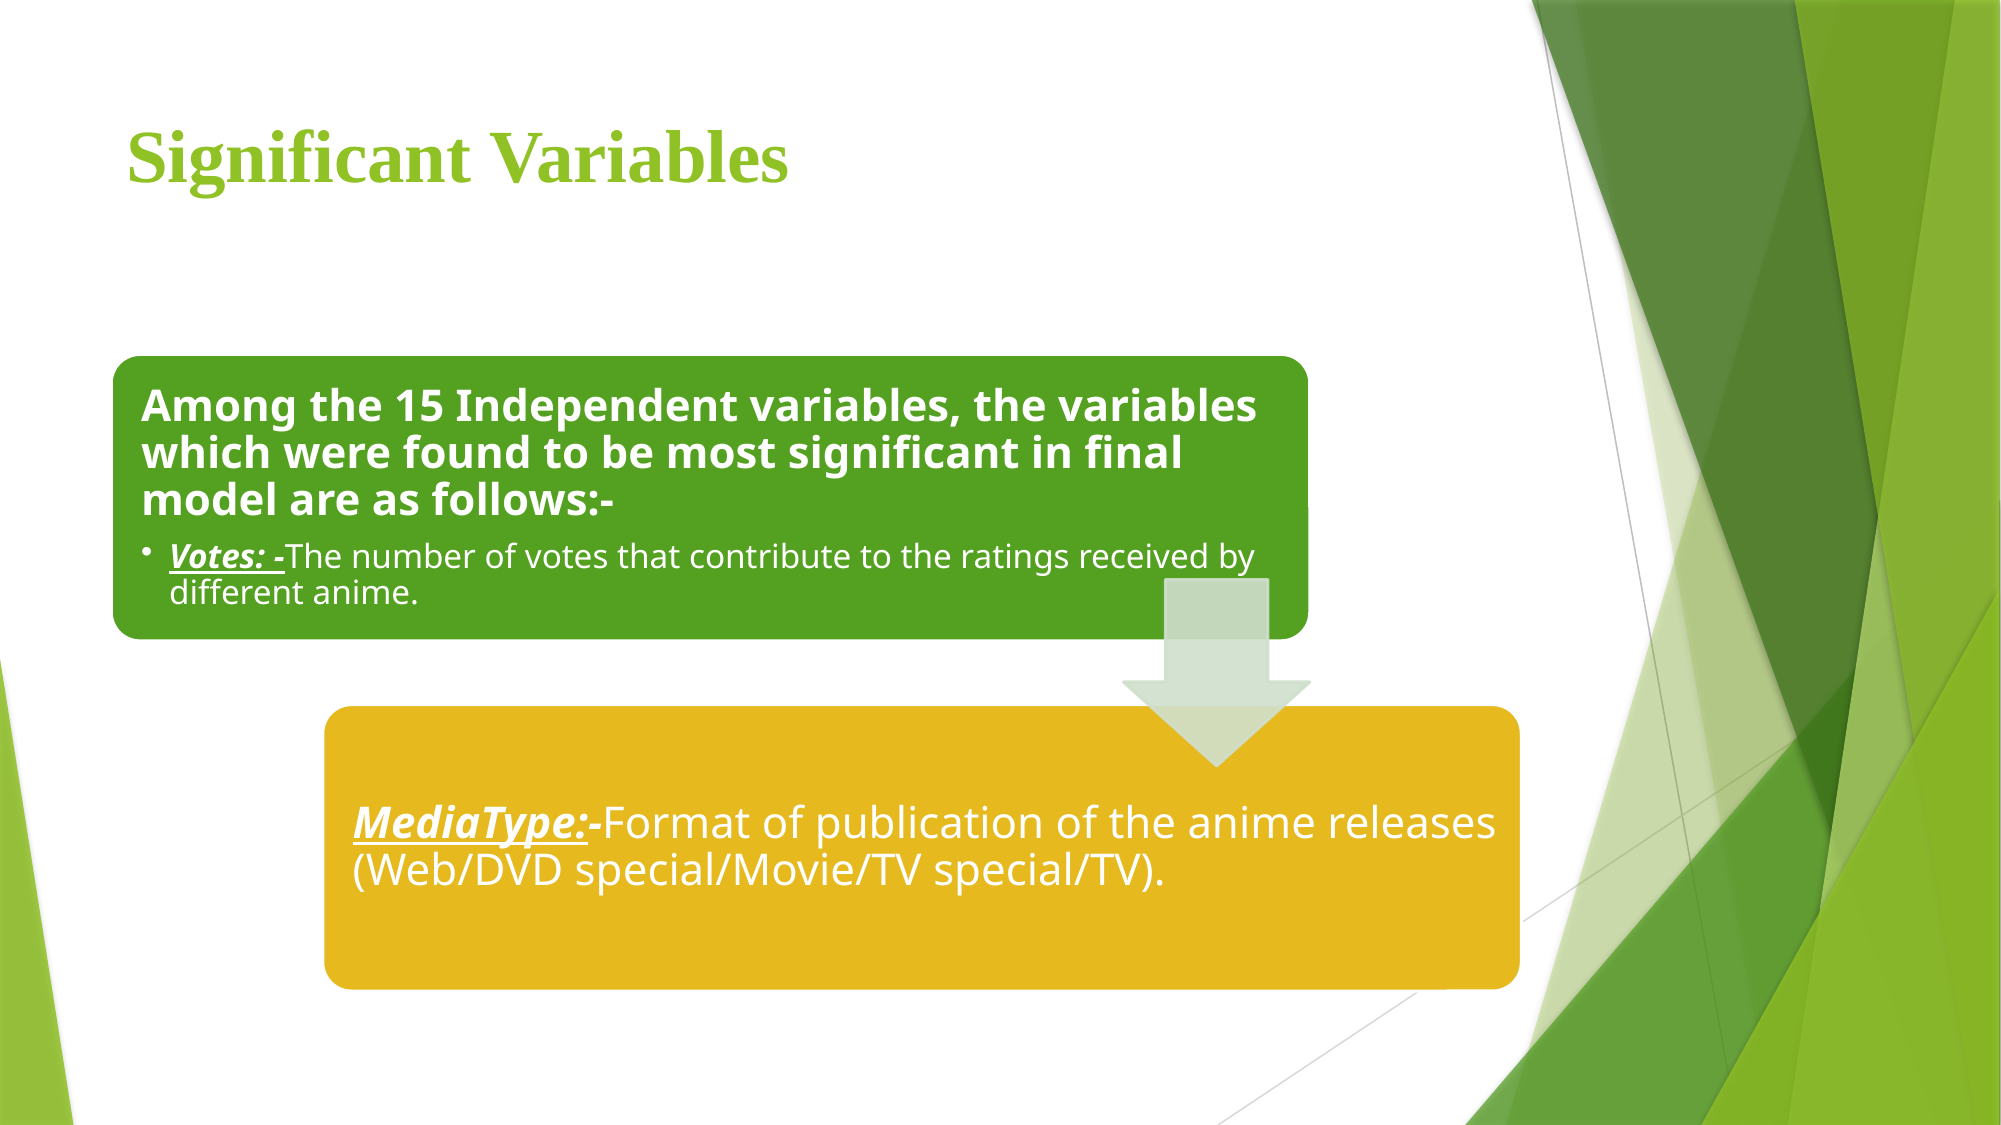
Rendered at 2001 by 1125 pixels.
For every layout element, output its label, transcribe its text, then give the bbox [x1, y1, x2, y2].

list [110, 353, 1522, 992]
title Significant Variables [111, 99, 1522, 317]
